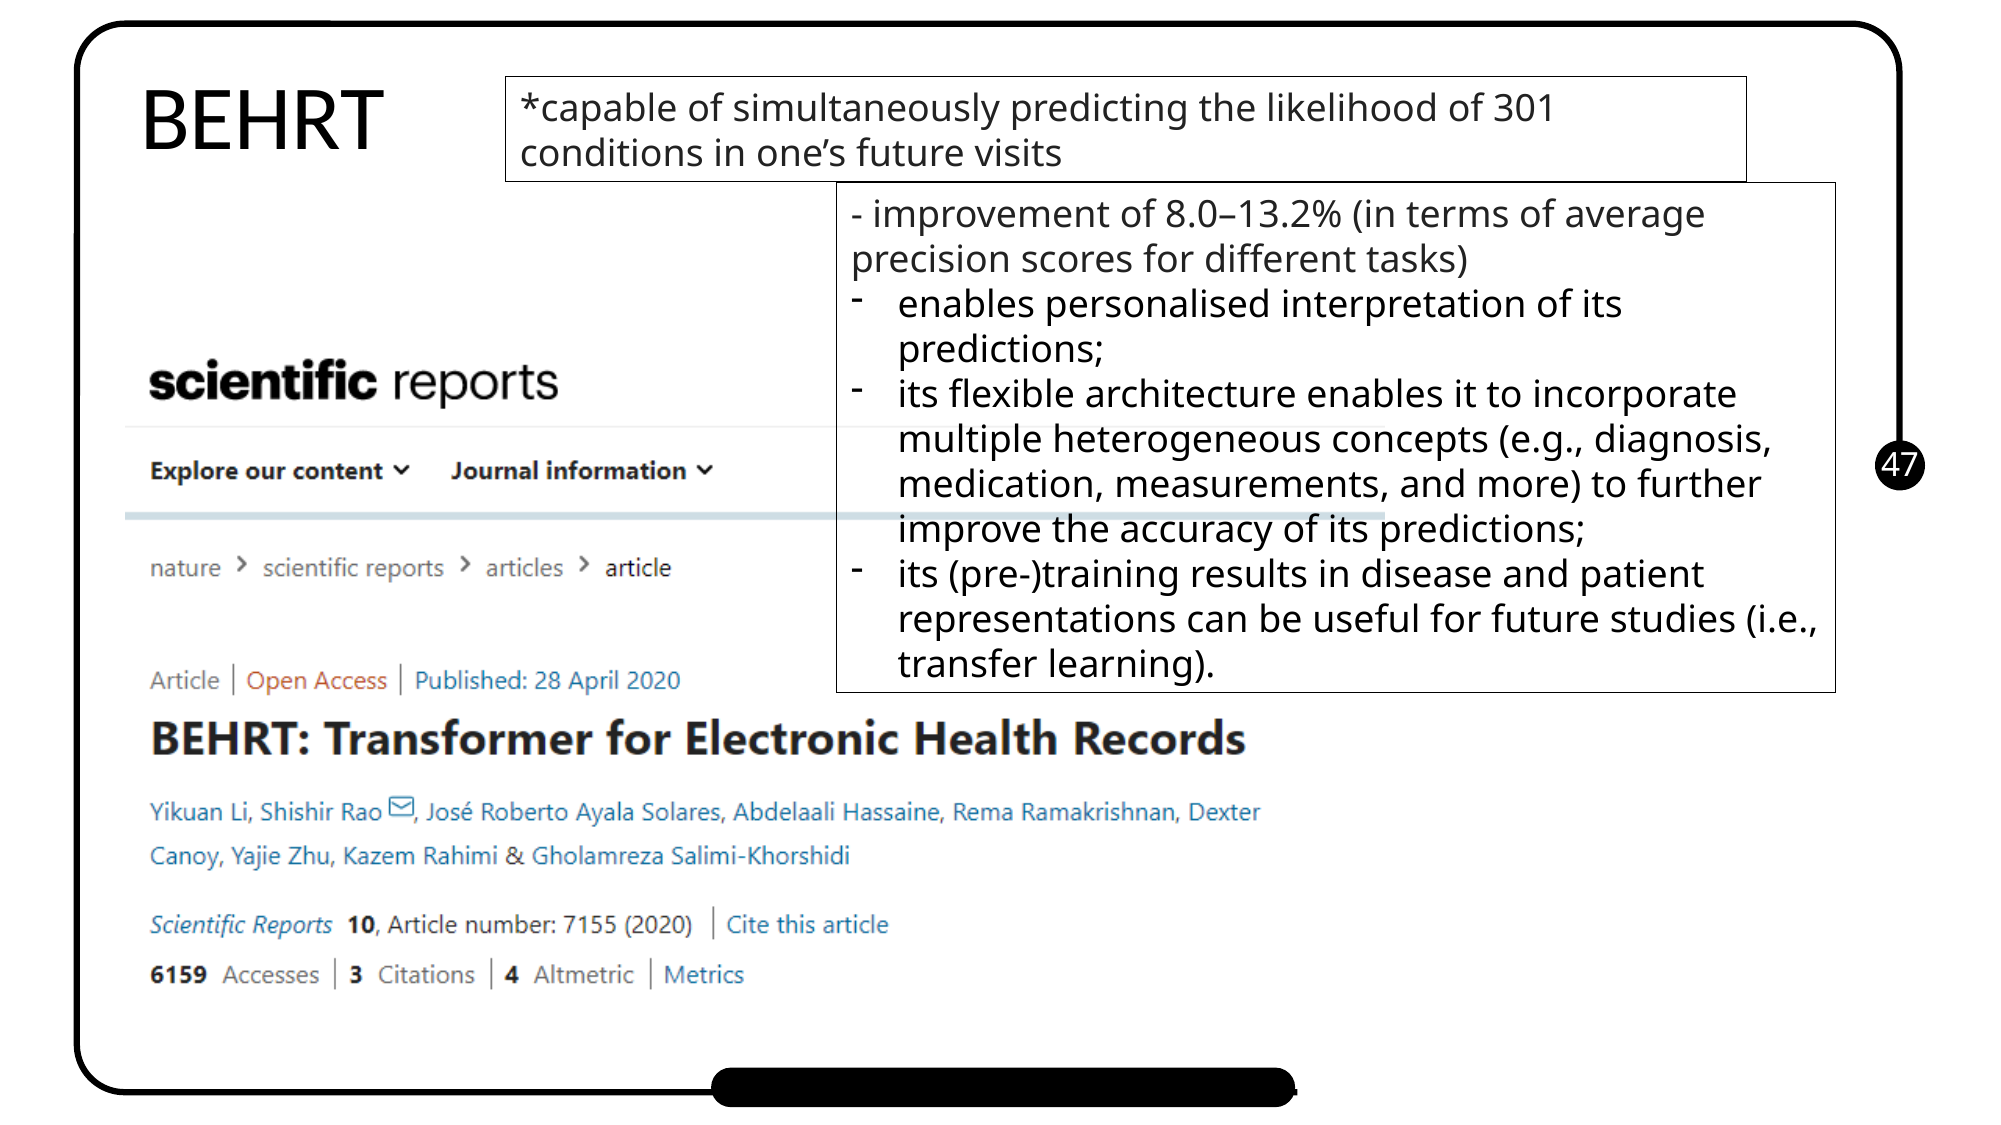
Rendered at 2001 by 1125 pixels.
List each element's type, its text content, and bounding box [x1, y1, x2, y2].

title BEHRT [125, 50, 1854, 210]
picture [125, 348, 1385, 1010]
text_box - improvement of 8.0–13.2% (in terms of average precision scores for different tasks) enables personalised interpretation of its predictions; its flexible architecture enables it to incorporate multiple heterogeneous concepts (e.g., diagnosis, medication, measurements, and more) to further improve the accuracy of its predictions; its (pre-)training results in disease and patient representations can be useful for future studies (i.e., transfer learning). [836, 182, 1836, 693]
text_box *capable of simultaneously predicting the likelihood of 301 conditions in one’s future visits [505, 76, 1747, 182]
